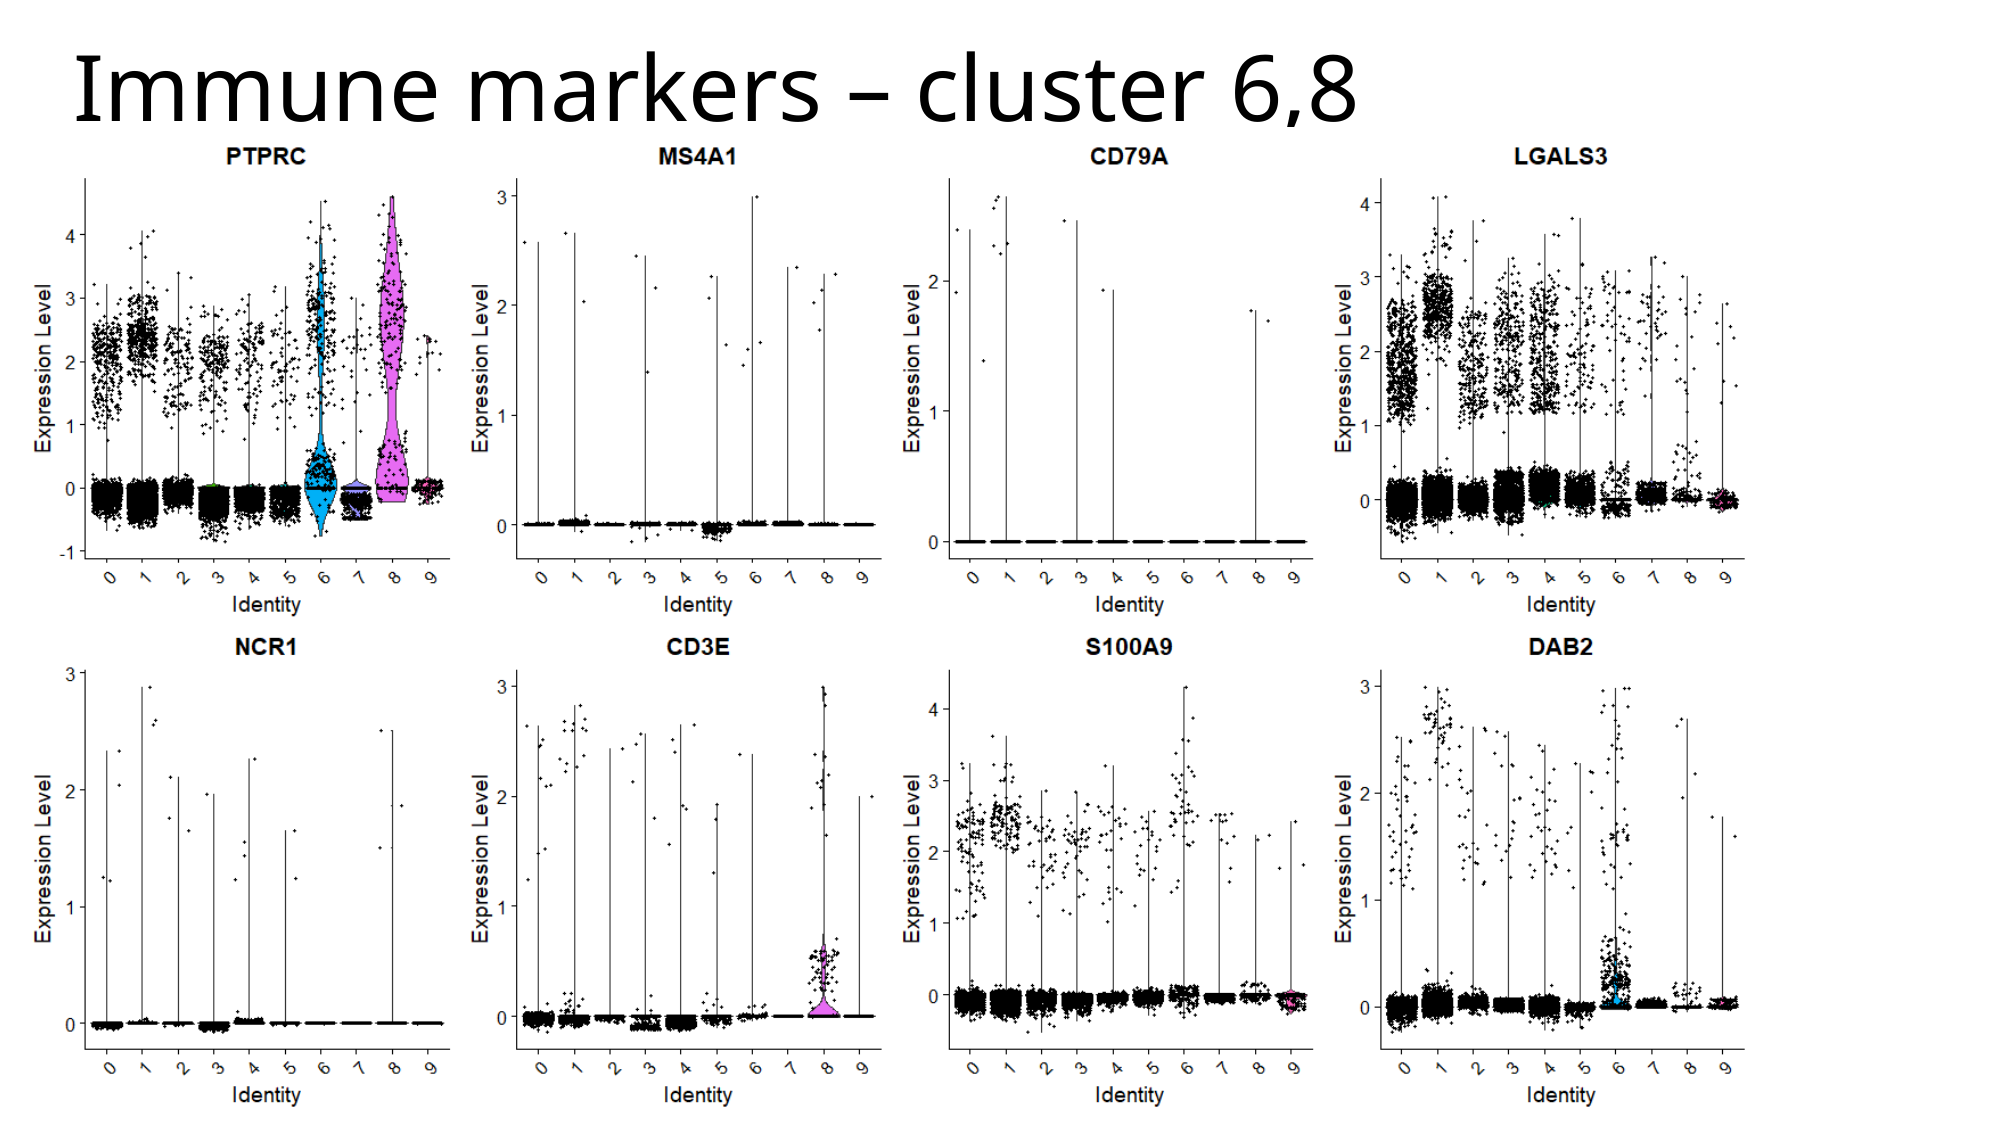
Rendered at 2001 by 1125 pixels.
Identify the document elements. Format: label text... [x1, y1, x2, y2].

title Immune markers – cluster 6,8 [58, 0, 1784, 201]
picture [14, 127, 1763, 1125]
